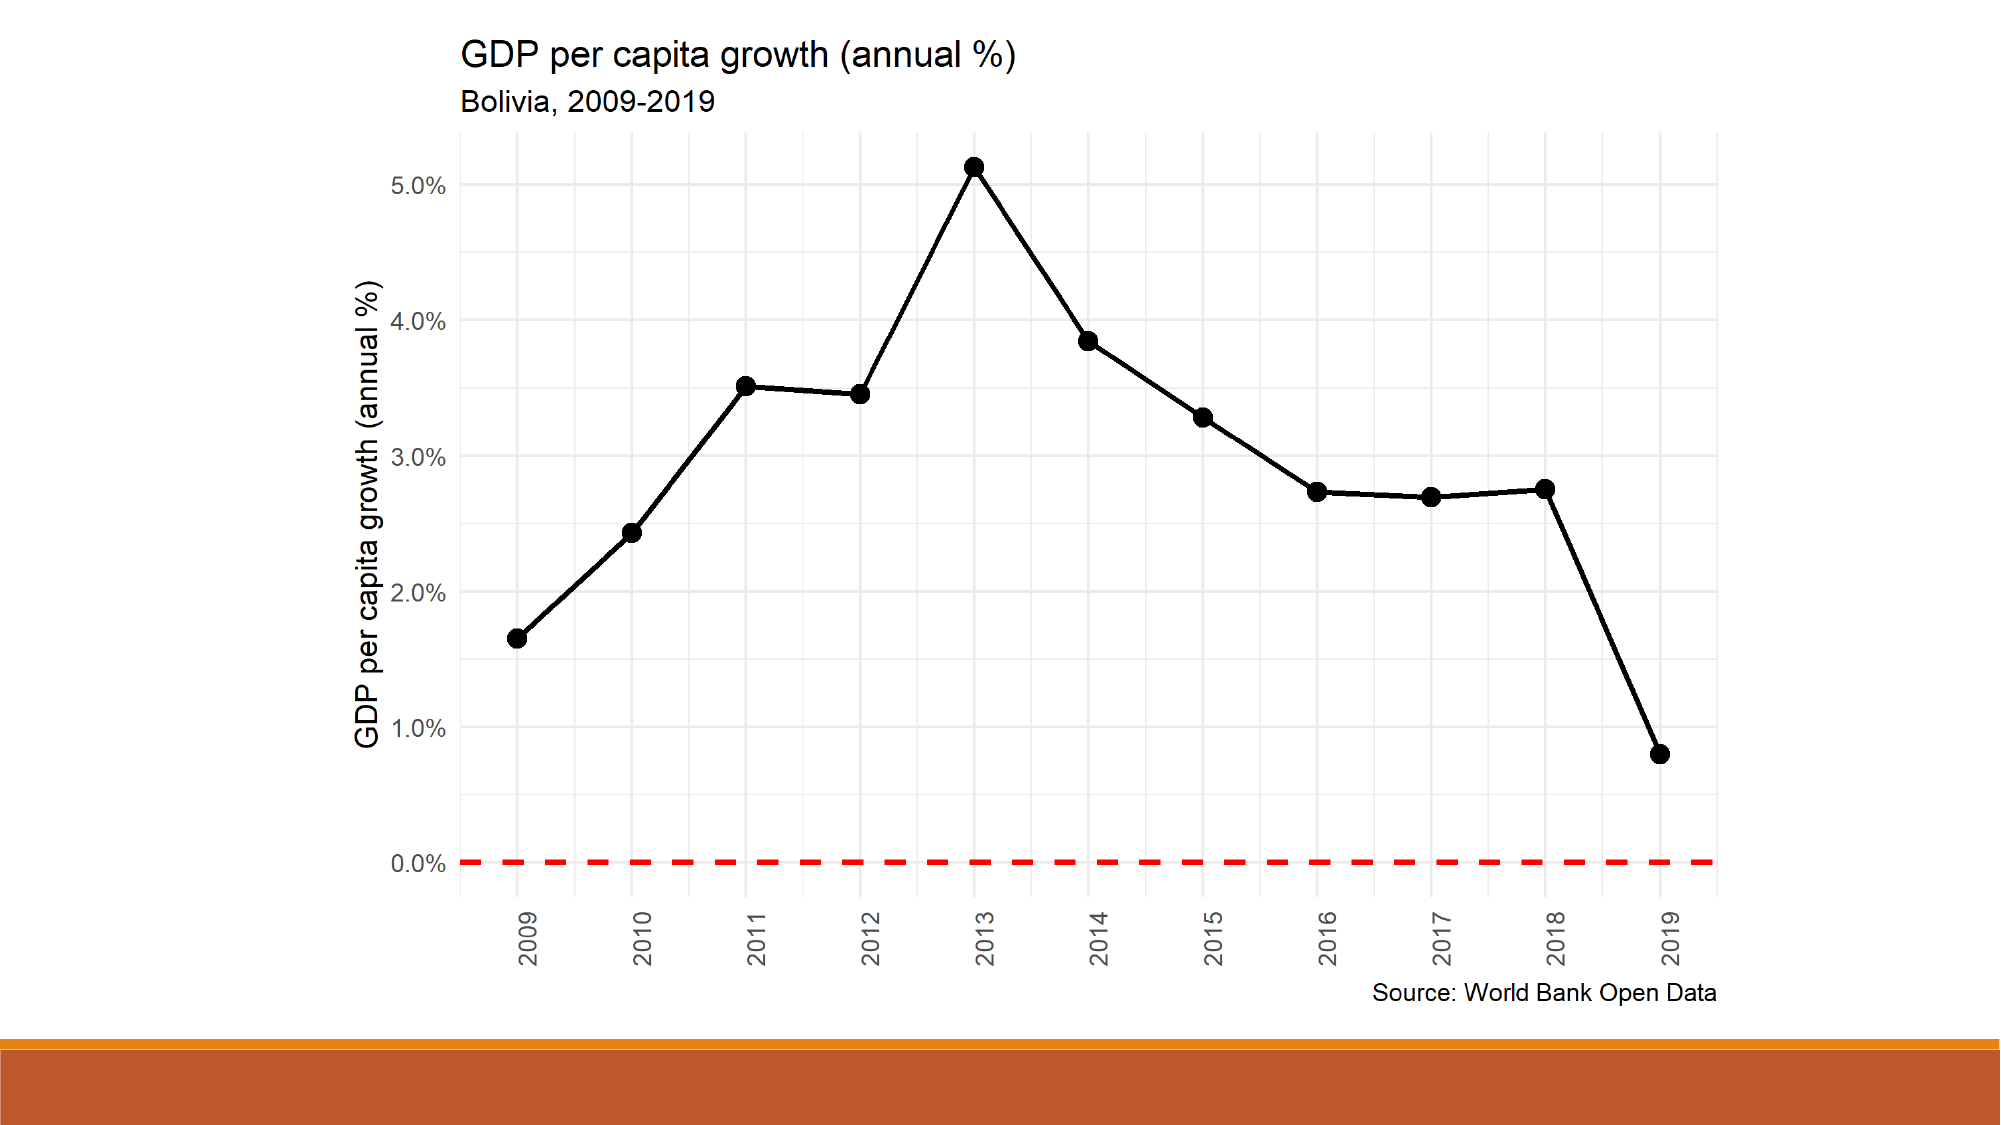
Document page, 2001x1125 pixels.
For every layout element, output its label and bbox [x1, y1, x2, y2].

list [338, 24, 1733, 1021]
